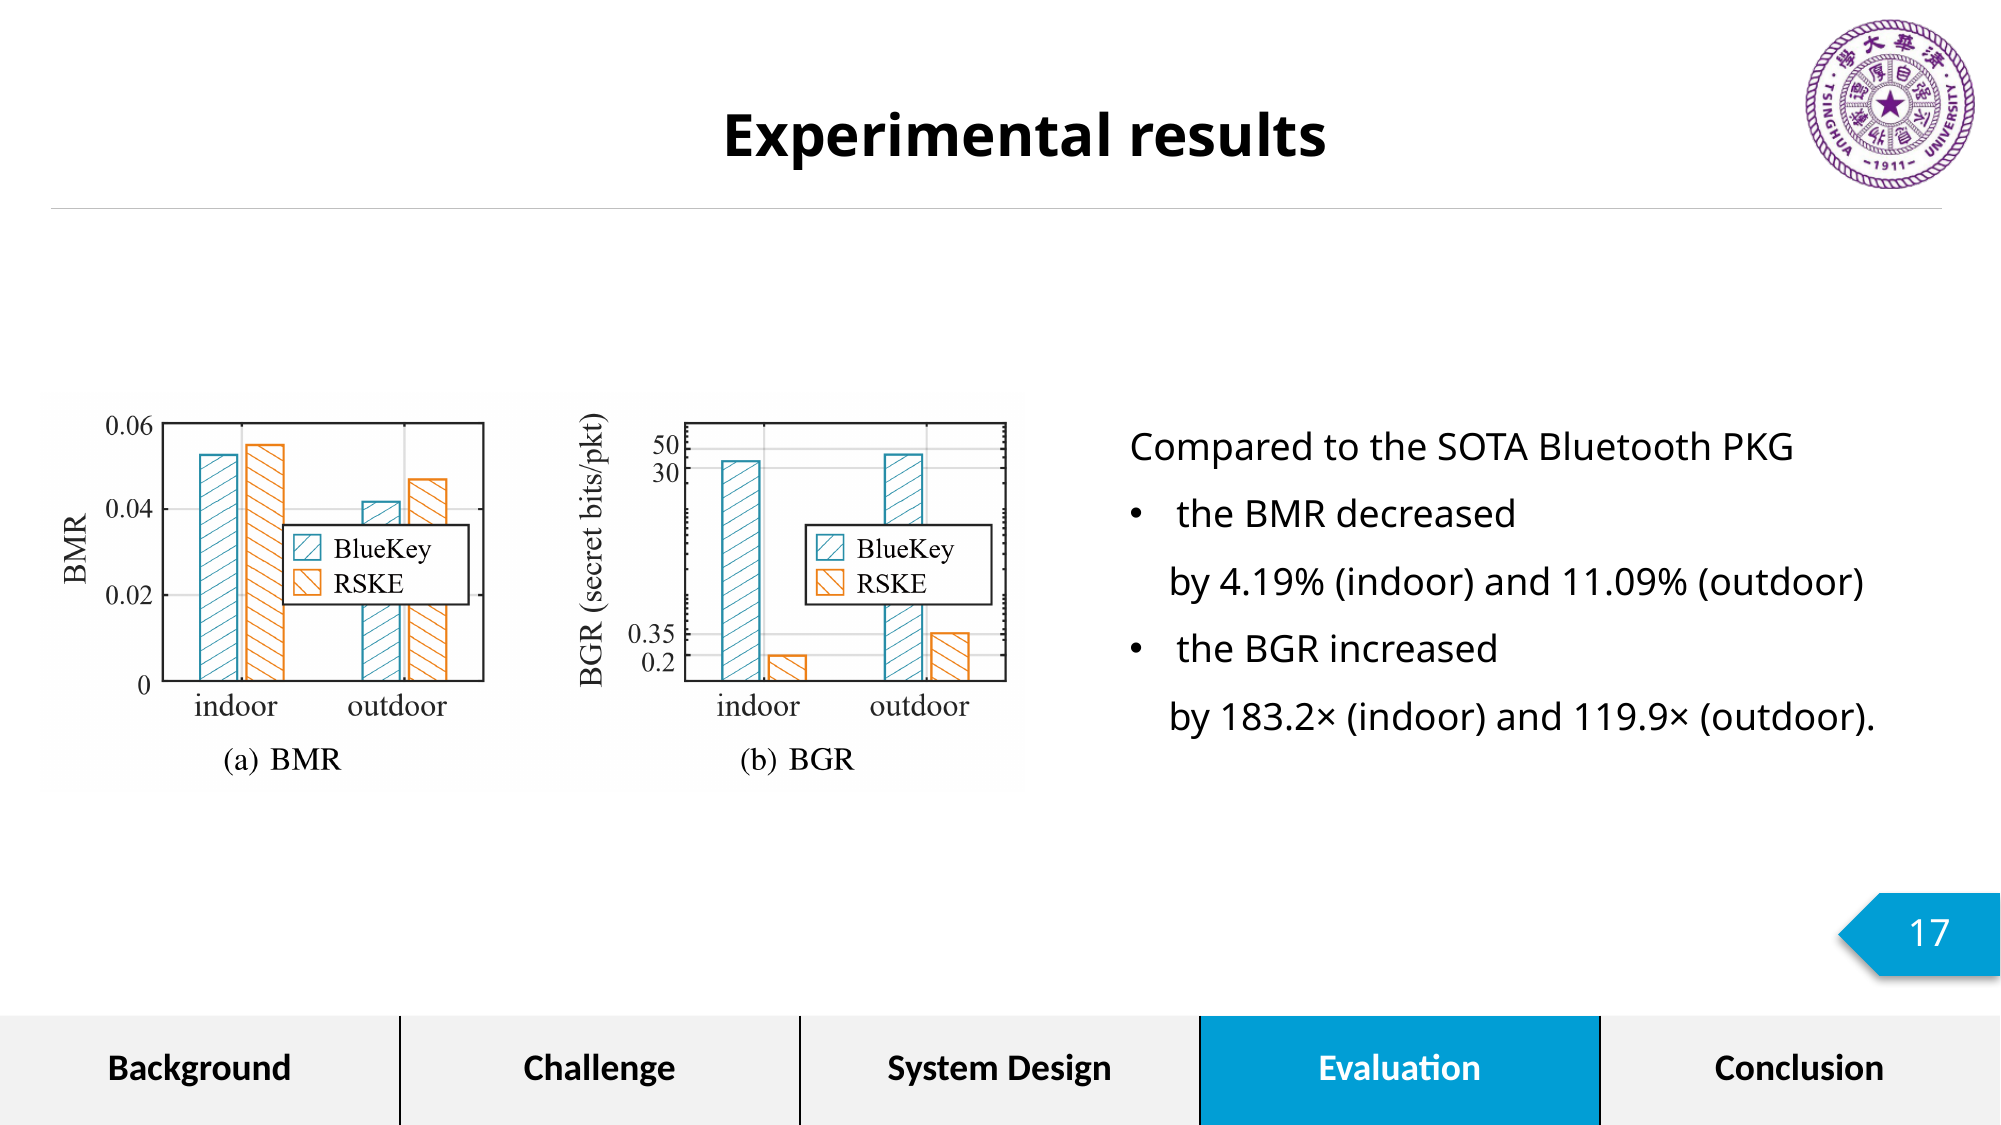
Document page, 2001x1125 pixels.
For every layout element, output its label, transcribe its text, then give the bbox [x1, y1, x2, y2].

picture [1802, 16, 1978, 192]
text_box Experimental results [218, 90, 1832, 176]
picture [40, 392, 1025, 792]
text_box Compared to the SOTA Bluetooth PKG the BMR decreased by 4.19% (indoor) and 11.09% (outdoor) the BGR increased by 183.2× (indoor) and 119.9× (outdoor). [1114, 392, 1943, 746]
